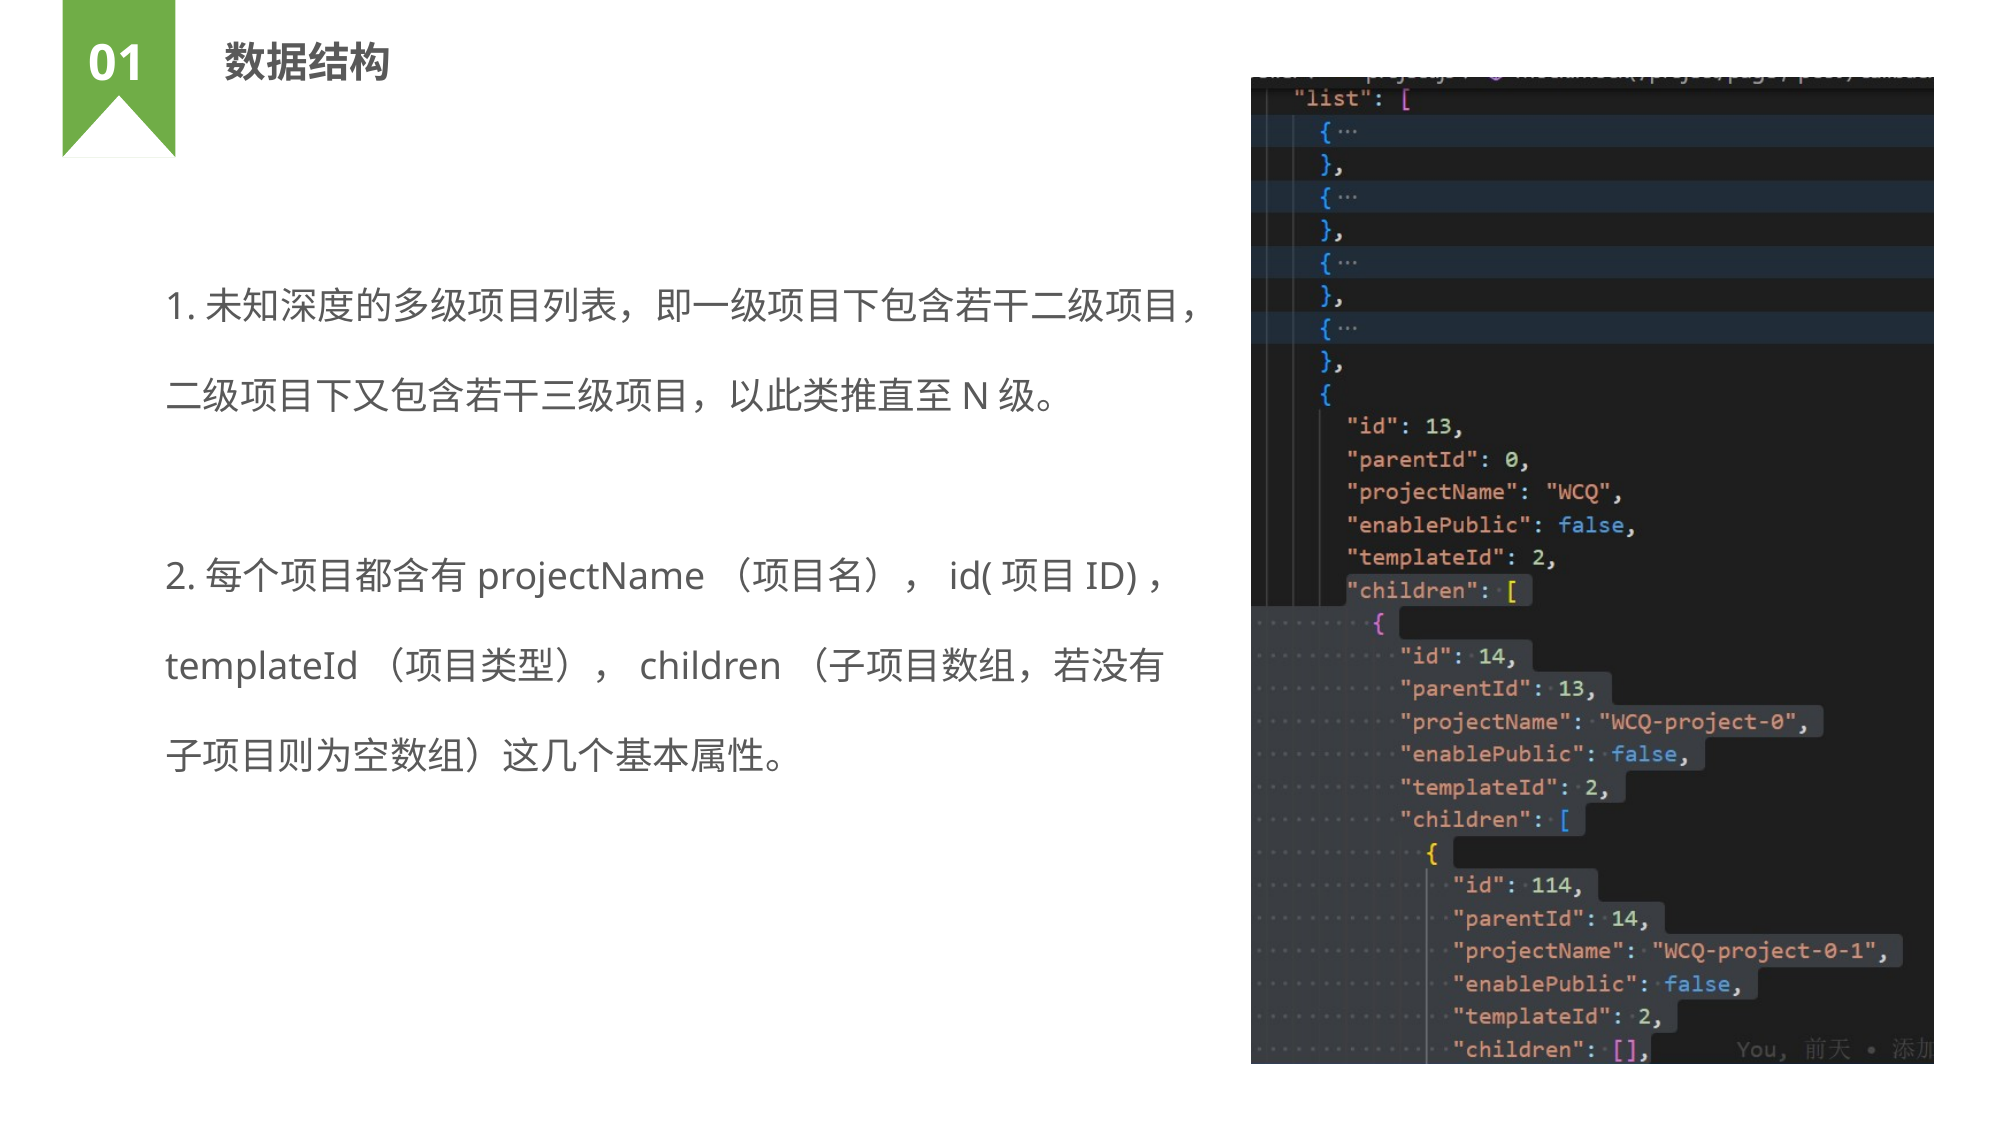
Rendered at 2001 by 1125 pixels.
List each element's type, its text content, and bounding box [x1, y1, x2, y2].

picture [1251, 77, 1934, 1064]
text_box 1.未知深度的多级项目列表，即一级项目下包含若干二级项目，二级项目下又包含若干三级项目，以此类推直至N级。 2.每个项目都含有projectName（项目名），id(项目ID)，templateId（项目类型），children（子项目数组，若没有子项目则为空数组）这几个基本属性。 [150, 229, 1204, 785]
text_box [60, 0, 176, 158]
text_box 数据结构 [209, 27, 677, 93]
